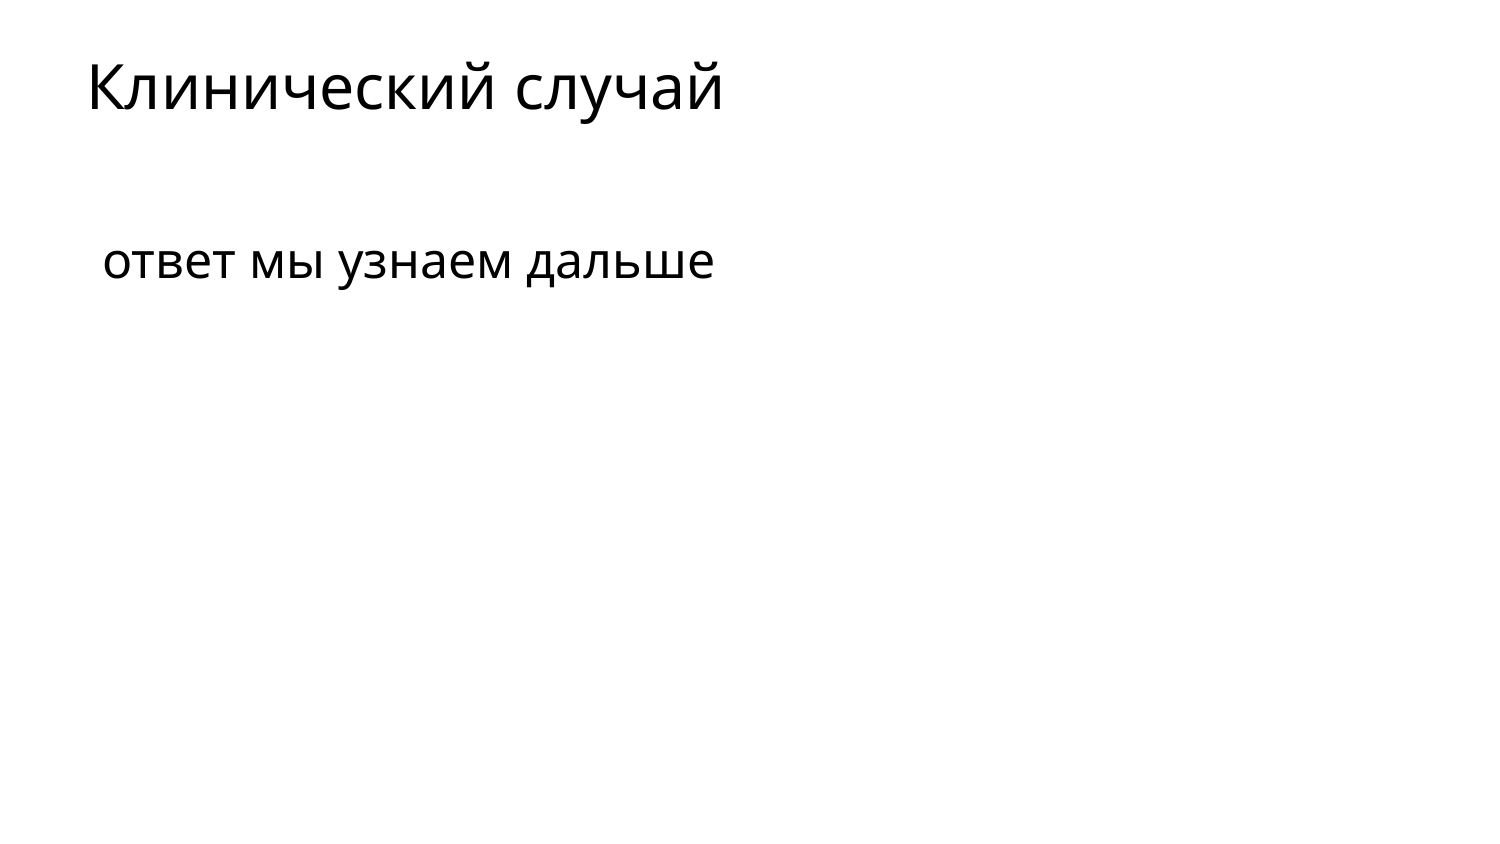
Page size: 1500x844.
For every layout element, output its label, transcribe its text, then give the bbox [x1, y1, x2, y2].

title Клинический случай [71, 43, 964, 137]
title ответ мы узнаем дальше [87, 132, 1345, 304]
